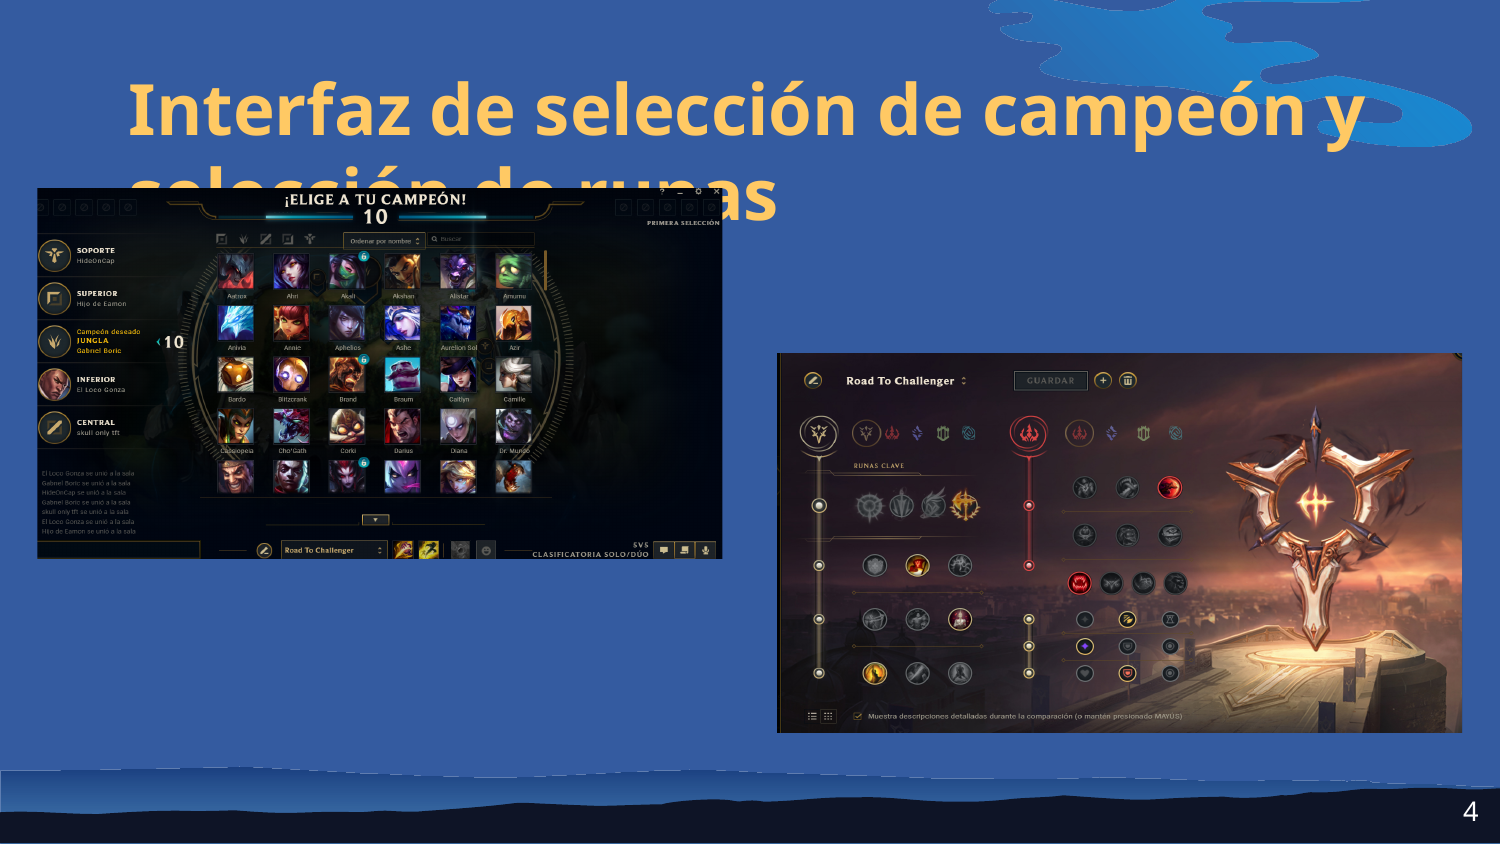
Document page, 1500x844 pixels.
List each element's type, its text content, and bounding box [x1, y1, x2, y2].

picture [37, 188, 723, 559]
picture [776, 353, 1463, 733]
title Interfaz de selección de campeón y selección de runas [113, 49, 1387, 147]
slide_number ‹#› [1403, 779, 1494, 844]
